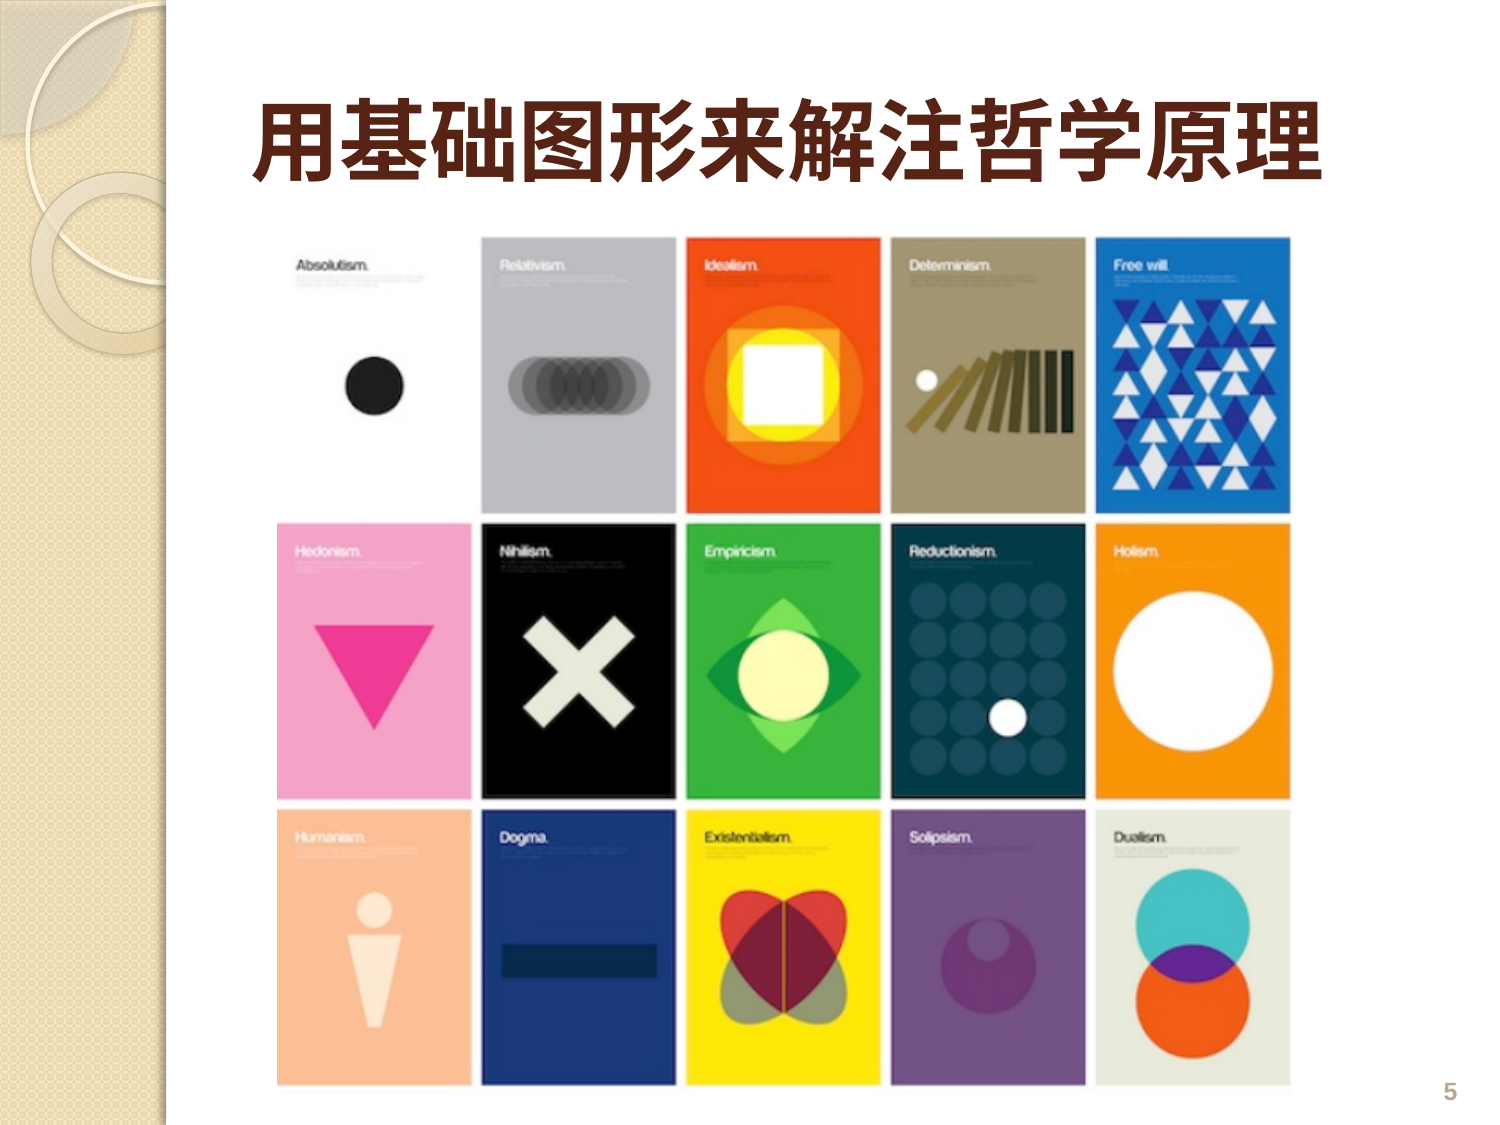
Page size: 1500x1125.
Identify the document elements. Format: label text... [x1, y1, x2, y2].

picture [277, 218, 1295, 1095]
title 用基础图形来解注哲学原理 [235, 45, 1466, 233]
slide_number 5 [1413, 1034, 1488, 1113]
